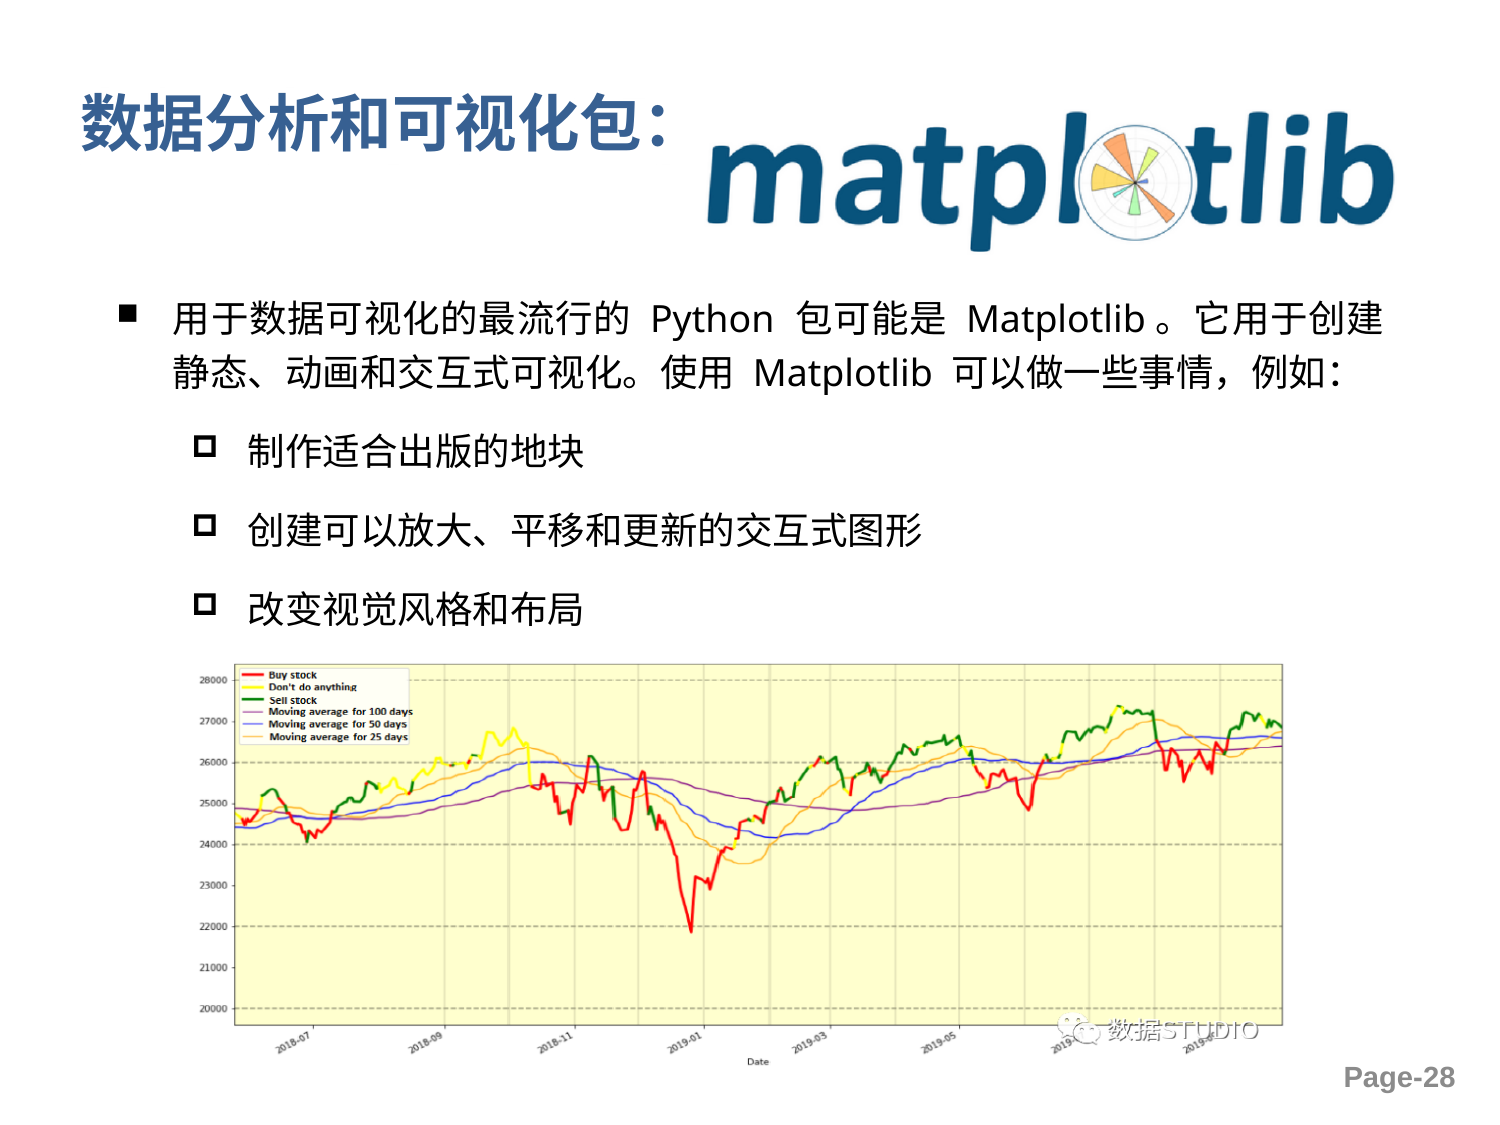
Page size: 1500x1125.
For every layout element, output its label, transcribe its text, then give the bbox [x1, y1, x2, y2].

picture [194, 656, 1295, 1072]
picture [702, 89, 1400, 255]
text_box 用于数据可视化的最流行的 Python 包可能是 Matplotlib。它用于创建静态、动画和交互式可视化。使用 Matplotlib 可以做一些事情，例如： 制作适合出版的地块 创建可以放大、平移和更新的交互式图形 改变视觉风格和布局 [101, 278, 1399, 639]
slide_number Page- [1120, 1045, 1471, 1106]
title 数据分析和可视化包： [64, 30, 1500, 168]
